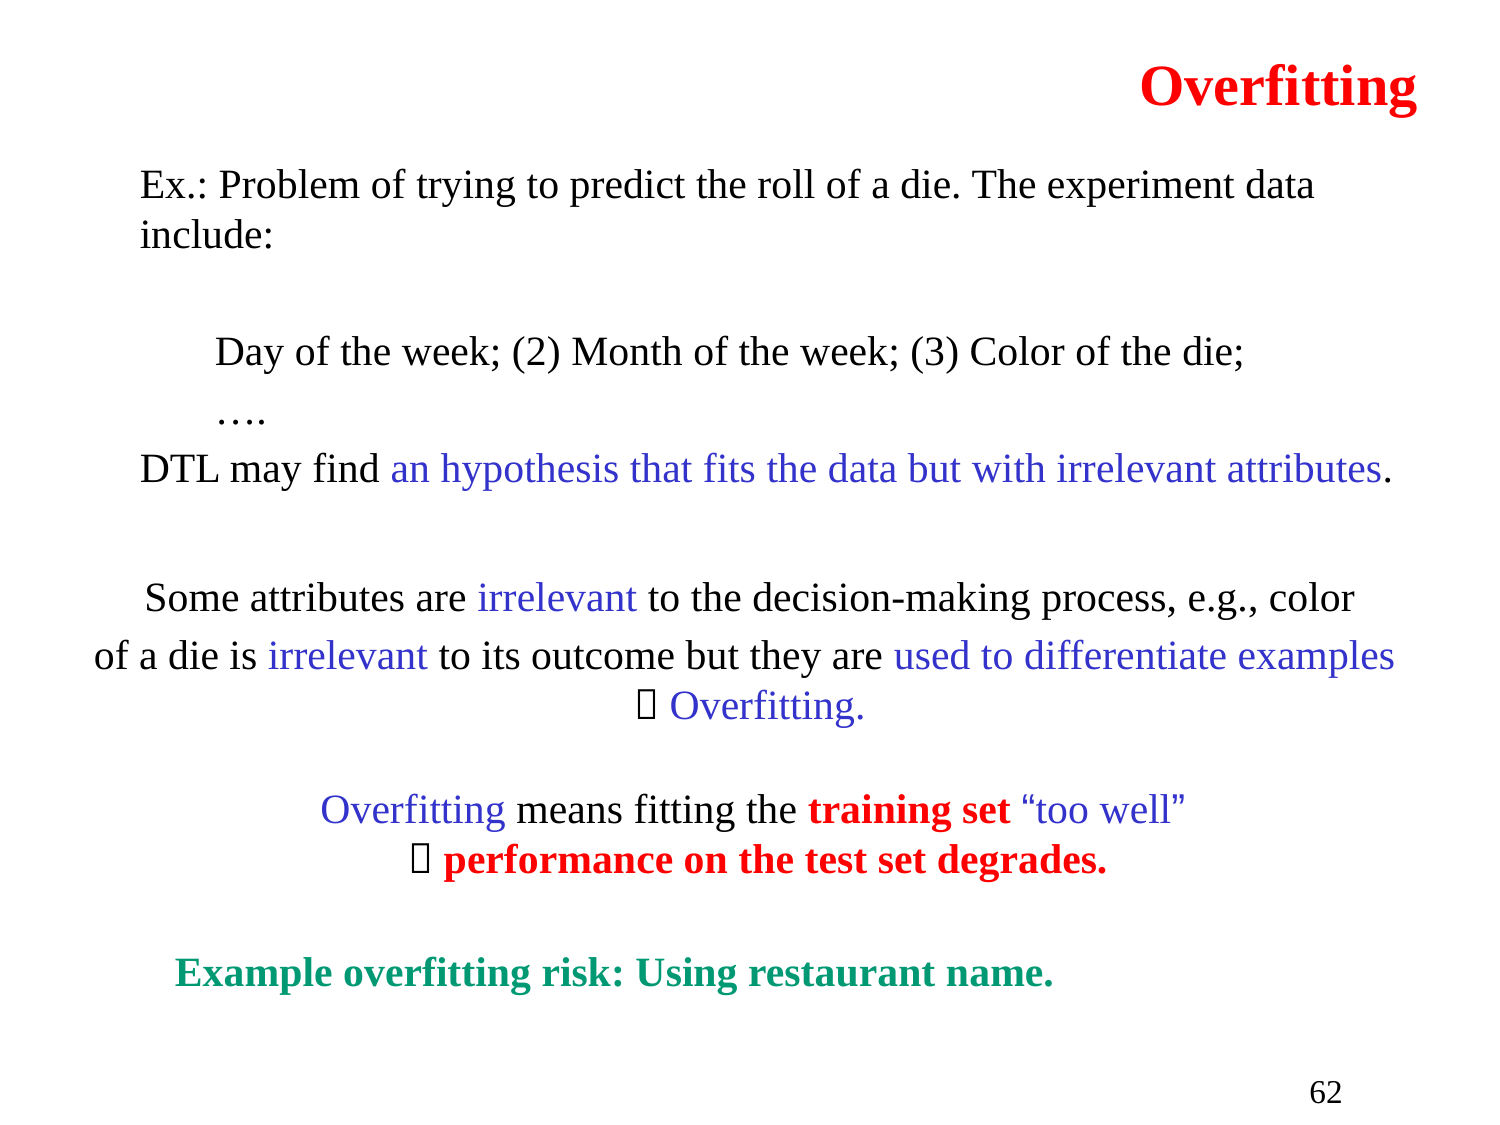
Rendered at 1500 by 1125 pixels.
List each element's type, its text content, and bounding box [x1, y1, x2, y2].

text_box Example overfitting risk: Using restaurant name. [160, 937, 1081, 1003]
text_box Overfitting means fitting the training set “too well”  performance on the test set degrades. [305, 774, 1211, 890]
text_box Some attributes are irrelevant to the decision-making process, e.g., color of a die is irrelevant to its outcome but they are used to differentiate examples  Overfitting. [74, 562, 1425, 736]
text_box Ex.: Problem of trying to predict the roll of a die. The experiment data include: Day of the week; (2) Month of the week; (3) Color of the die; …. DTL may find an hypothesis that fits the data but with irrelevant attributes. [125, 149, 1438, 499]
title Overfitting [174, 24, 1450, 213]
